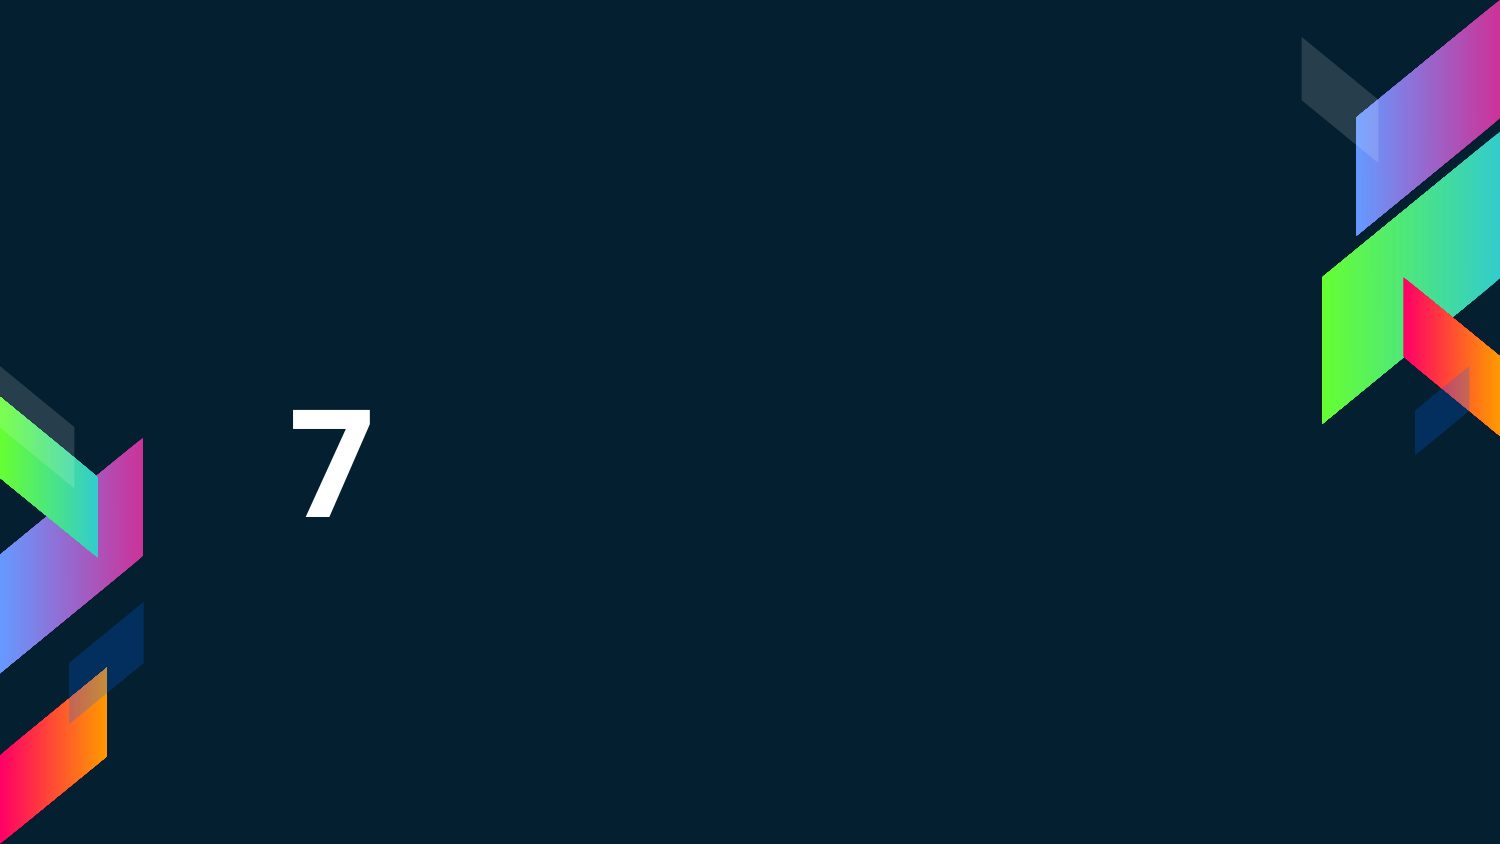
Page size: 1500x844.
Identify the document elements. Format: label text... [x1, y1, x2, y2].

title 7 [274, 372, 1199, 563]
